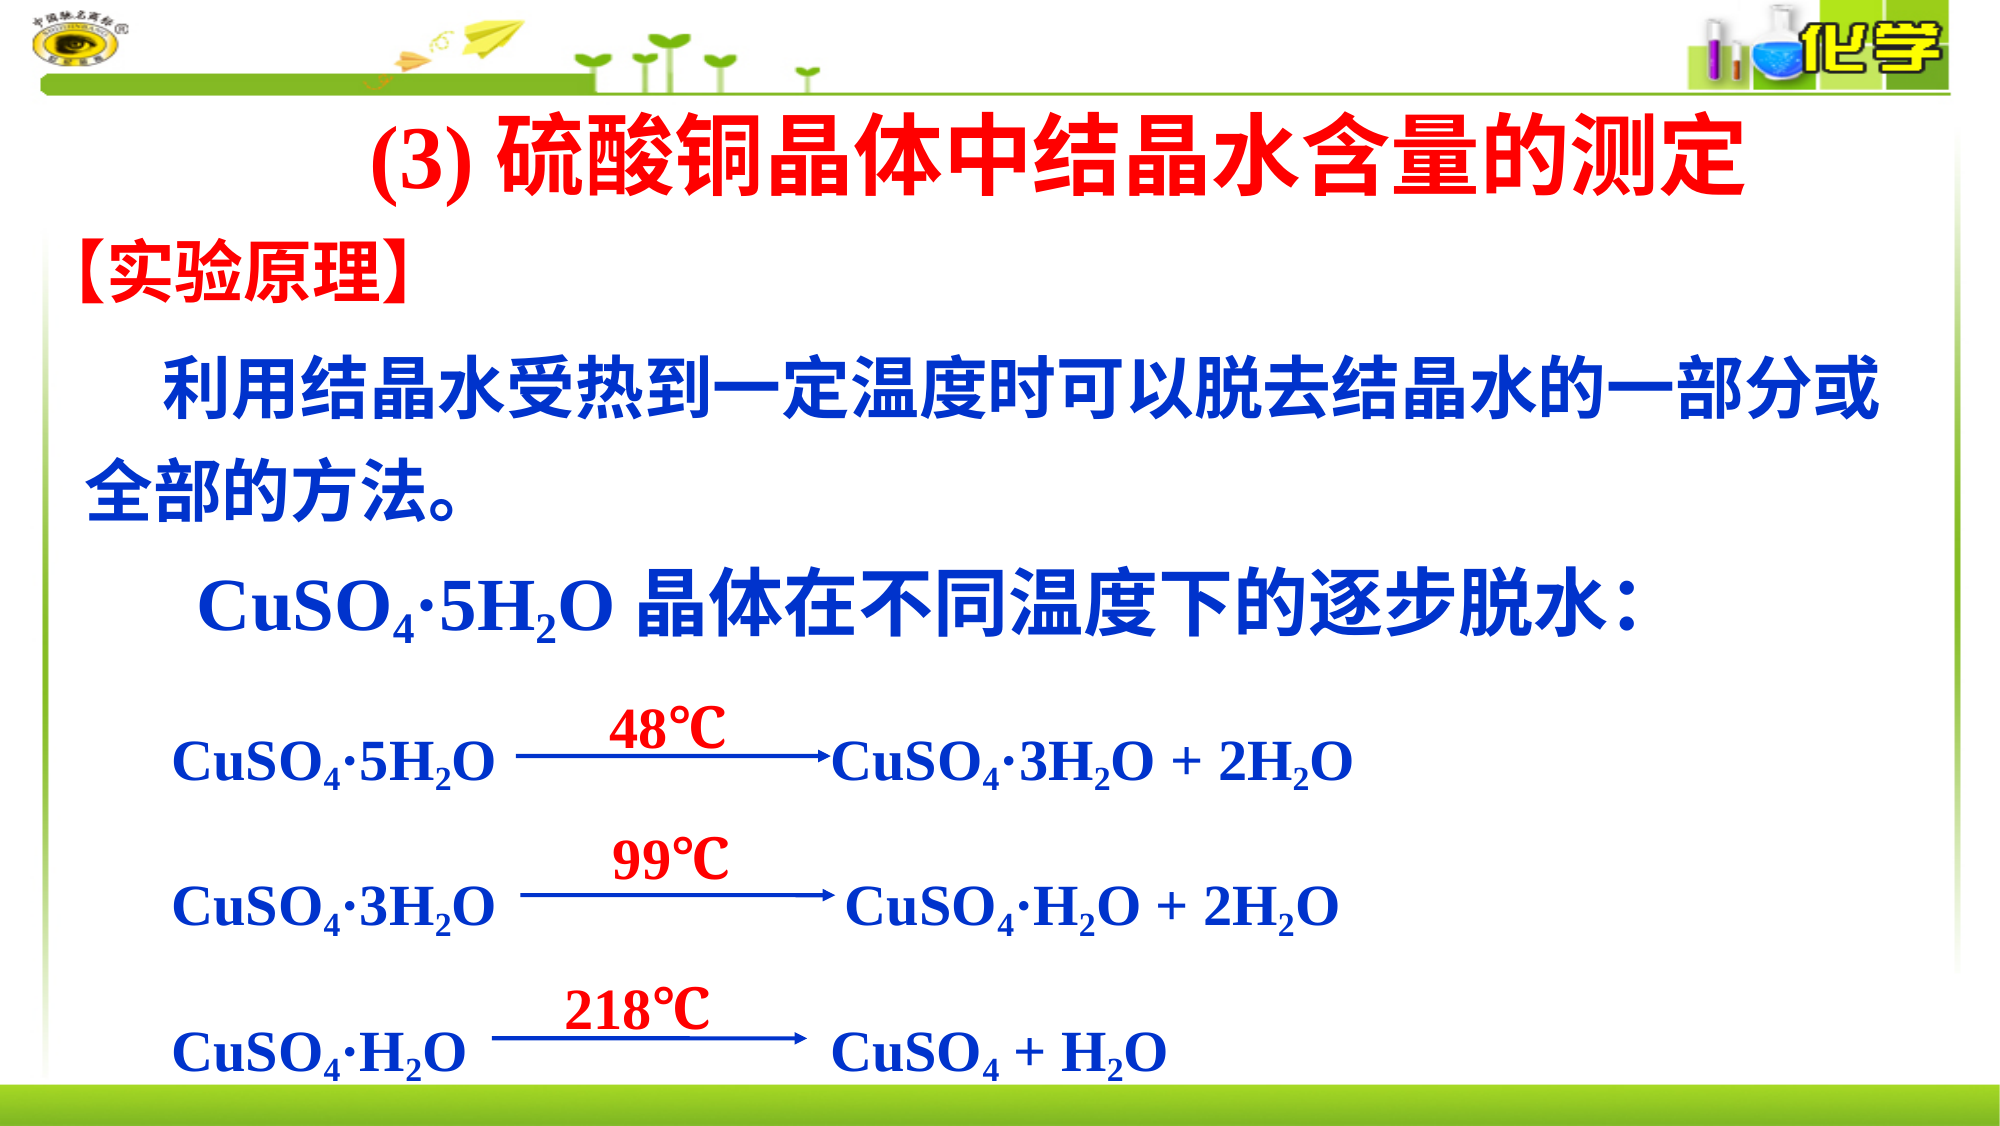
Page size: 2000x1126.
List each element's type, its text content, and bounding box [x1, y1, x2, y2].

text_box 利用结晶水受热到一定温度时可以脱去结晶水的一部分或全部的方法。 CuSO4·5H2O晶体在不同温度下的逐步脱水： CuSO4·5H2O CuSO4·3H2O + 2H2O CuSO4·3H2O CuSO4·H2O + 2H2O CuSO4·H2O CuSO4 + H2O [66, 315, 1957, 1098]
picture [0, 0, 2000, 1126]
text_box (3)硫酸铜晶体中结晶水含量的测定 [352, 90, 1787, 216]
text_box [491, 682, 836, 1126]
title 【实验原理】 [19, 220, 1720, 331]
